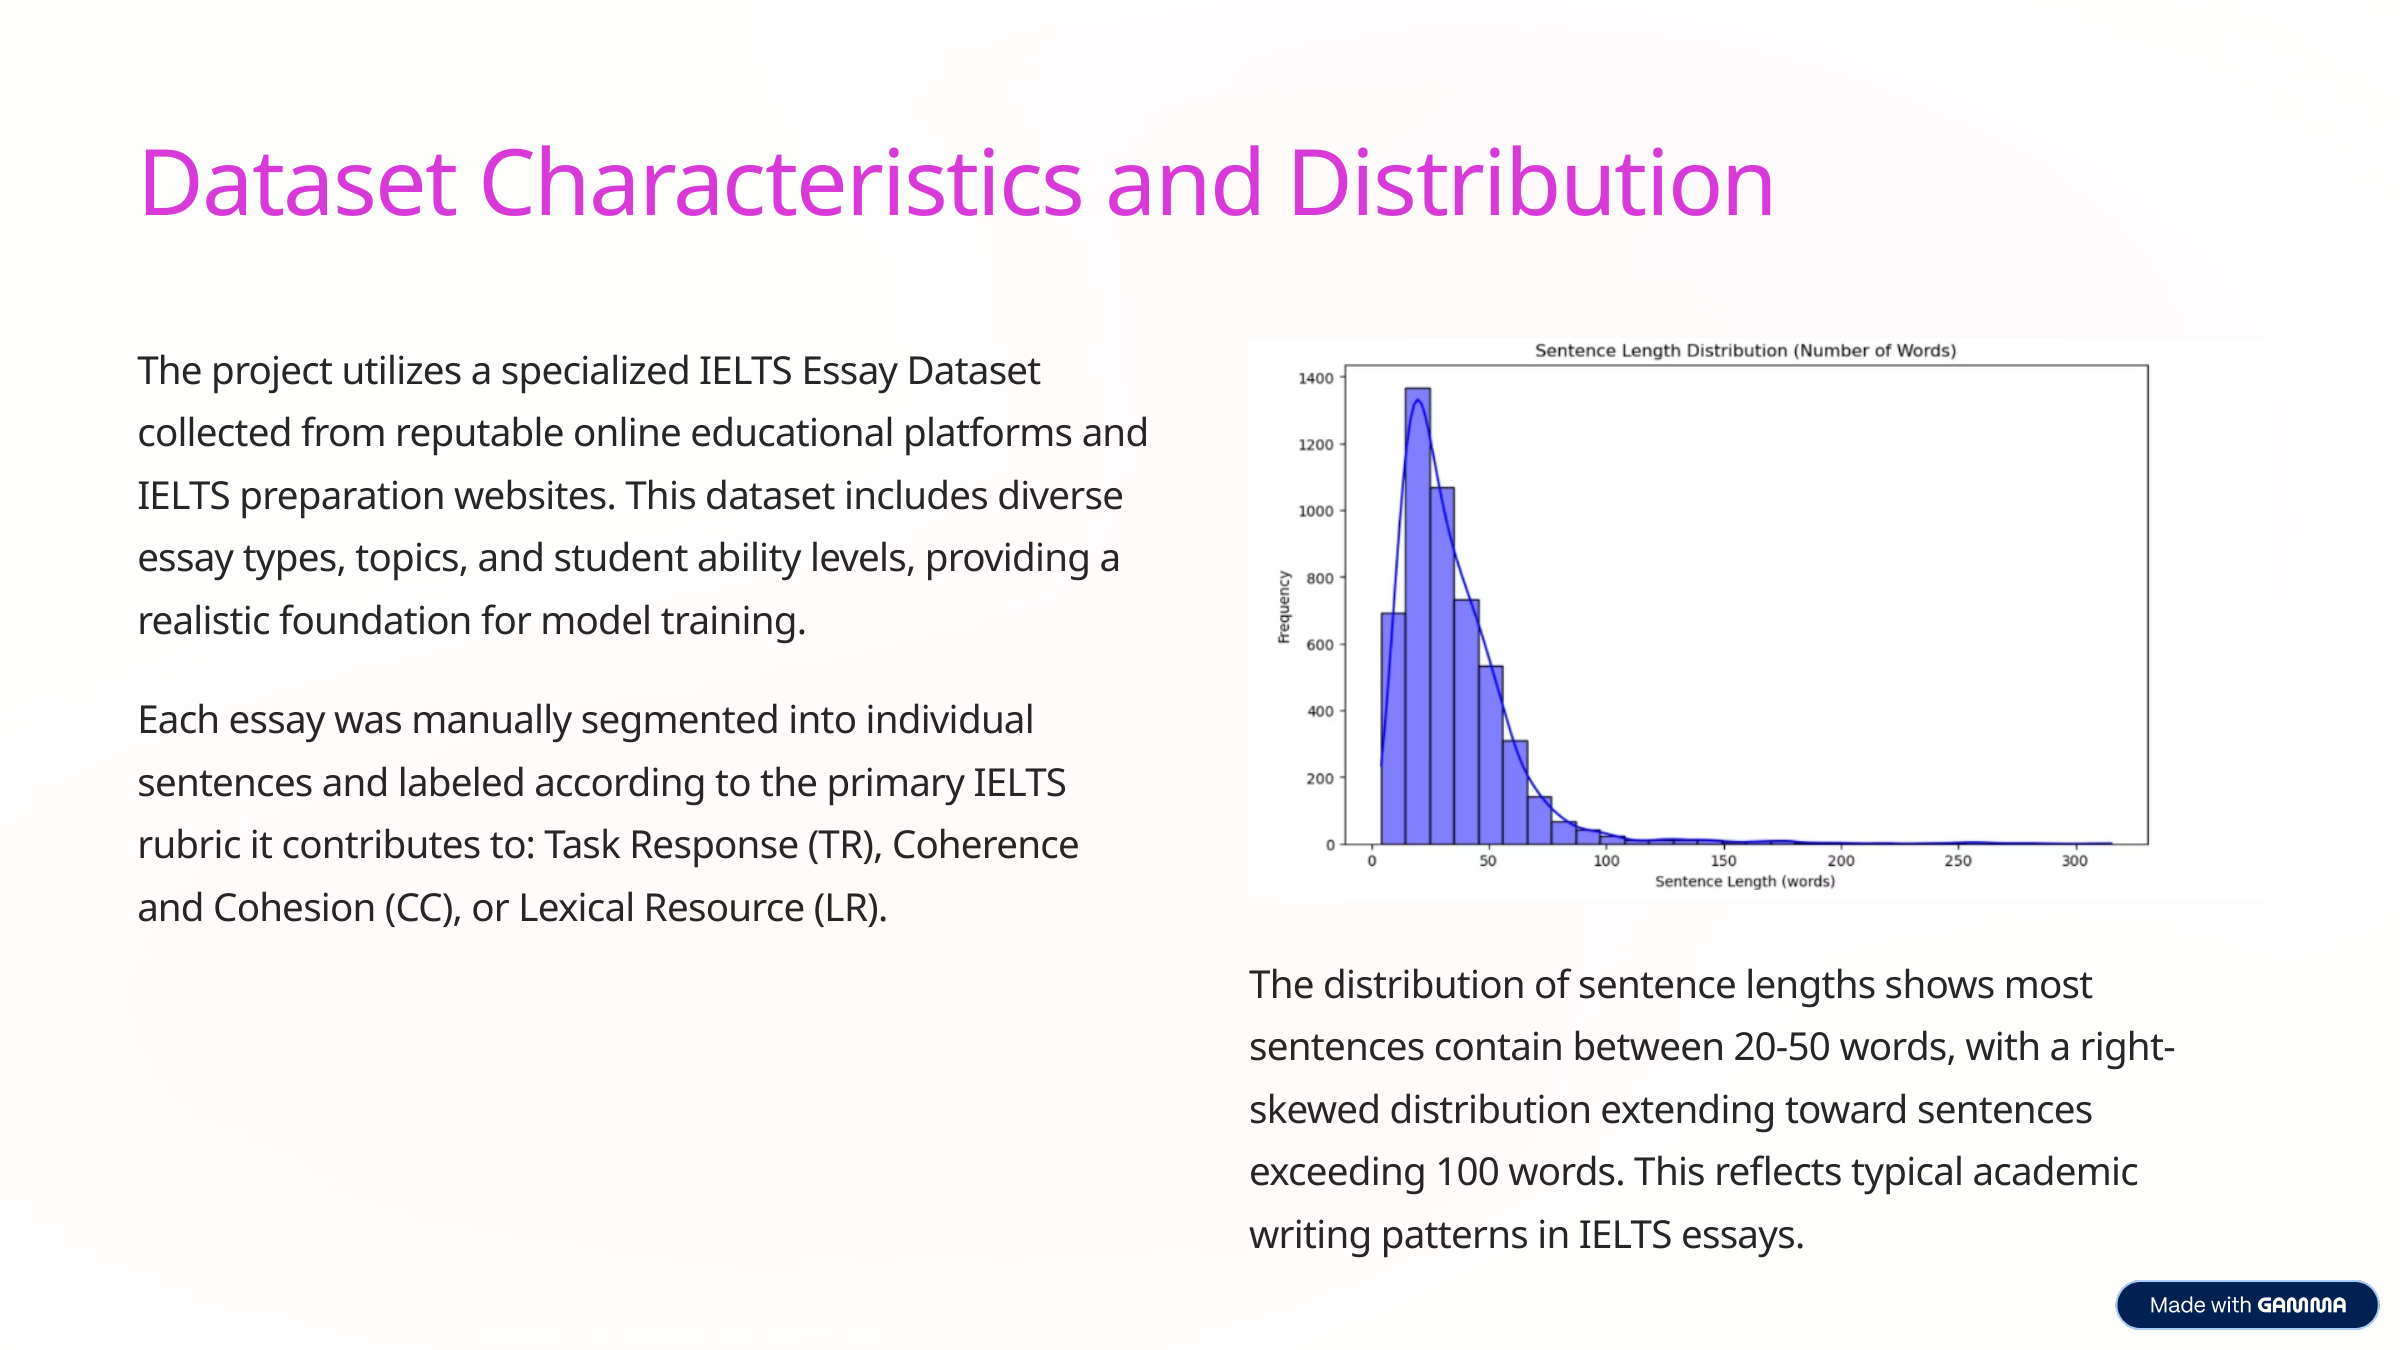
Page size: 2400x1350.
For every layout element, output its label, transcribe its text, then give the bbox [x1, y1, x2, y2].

text_box The project utilizes a specialized IELTS Essay Dataset collected from reputable online educational platforms and IELTS preparation websites. This dataset includes diverse essay types, topics, and student ability levels, providing a realistic foundation for model training. [137, 329, 1152, 644]
picture [1249, 338, 2264, 900]
text_box The distribution of sentence lengths shows most sentences contain between 20-50 words, with a right-skewed distribution extending toward sentences exceeding 100 words. This reflects typical academic writing patterns in IELTS essays. [1249, 943, 2264, 1195]
picture [2106, 1271, 2389, 1339]
text_box Each essay was manually segmented into individual sentences and labeled according to the primary IELTS rubric it contributes to: Task Response (TR), Coherence and Cohesion (CC), or Lexical Resource (LR). [137, 678, 1152, 931]
text_box Dataset Characteristics and Distribution [137, 119, 1740, 236]
